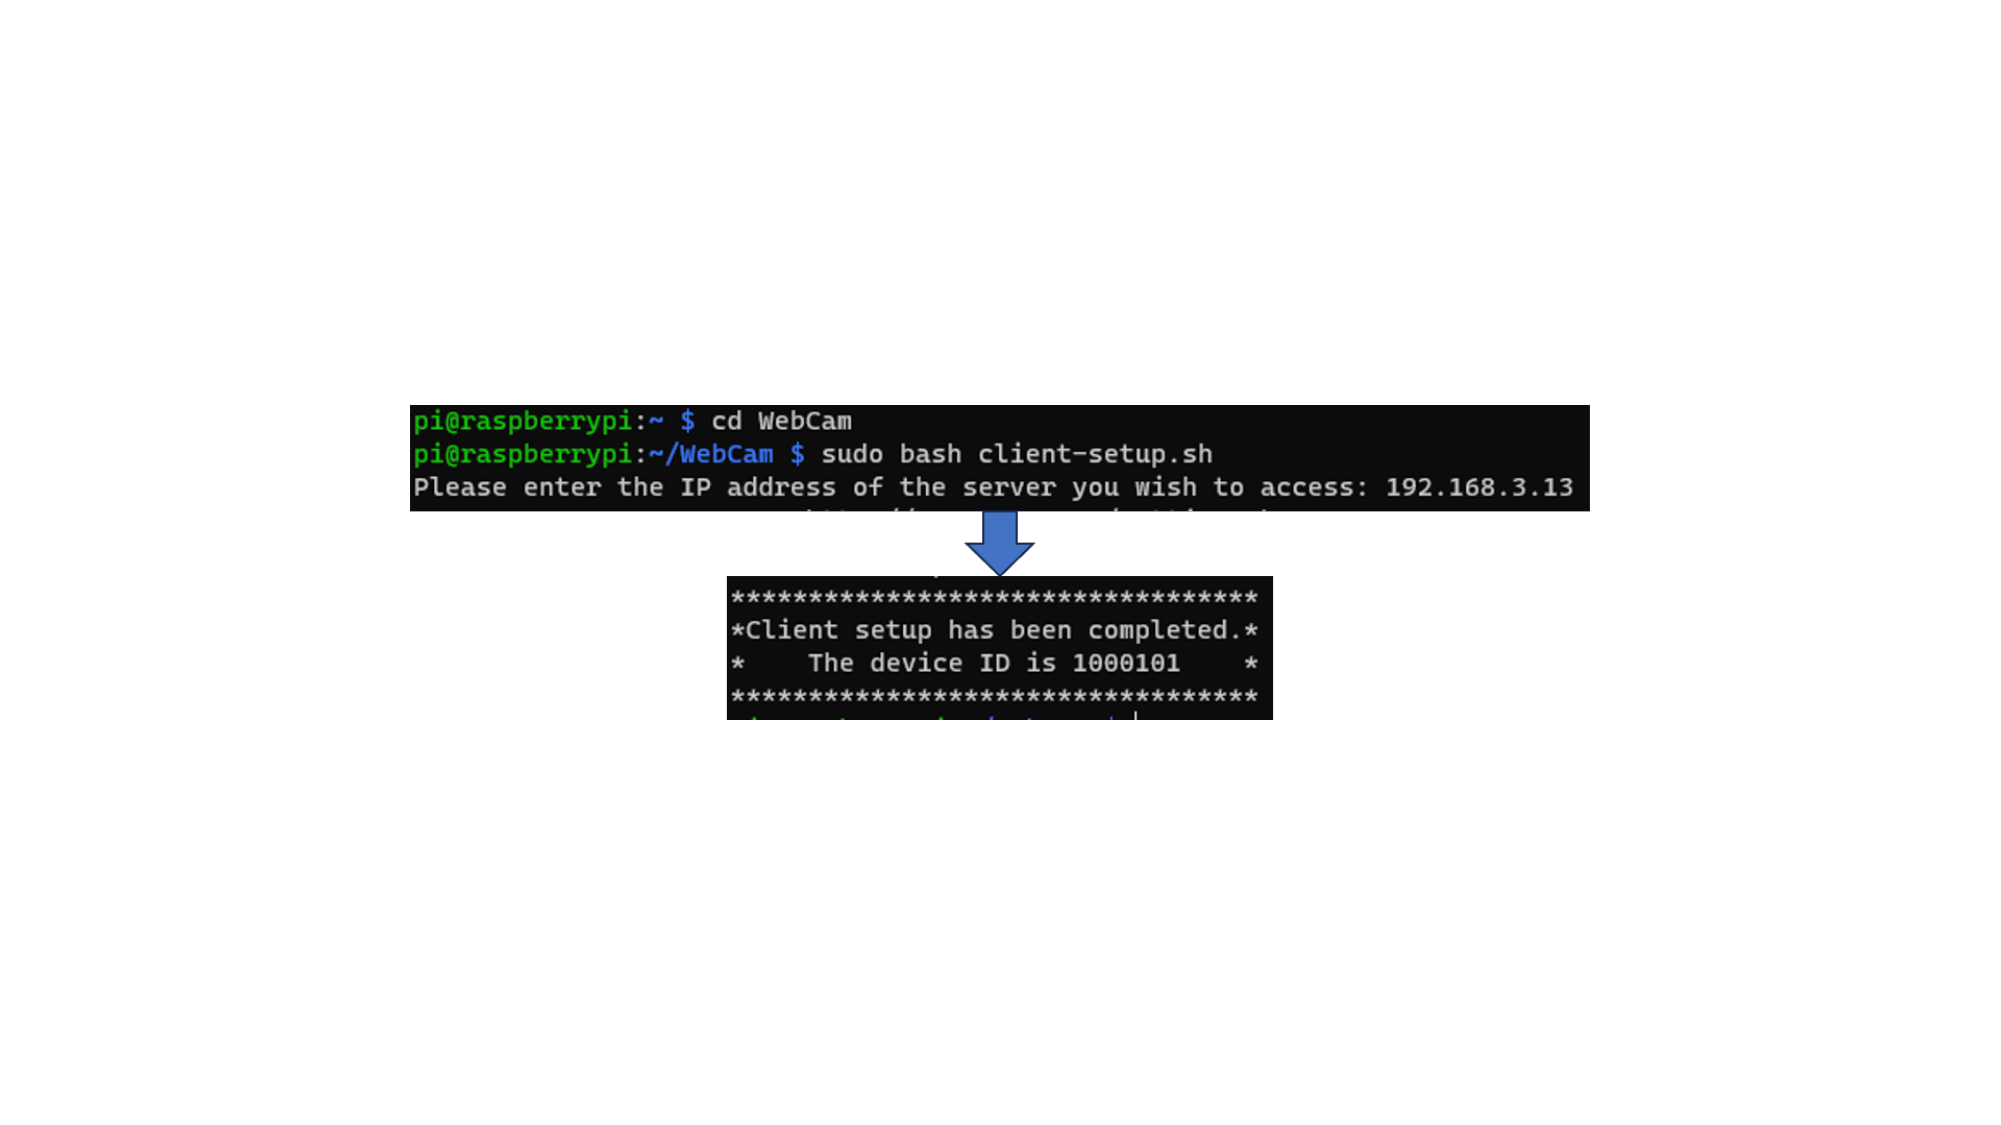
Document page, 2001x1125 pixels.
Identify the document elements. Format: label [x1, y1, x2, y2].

picture [409, 405, 1591, 720]
